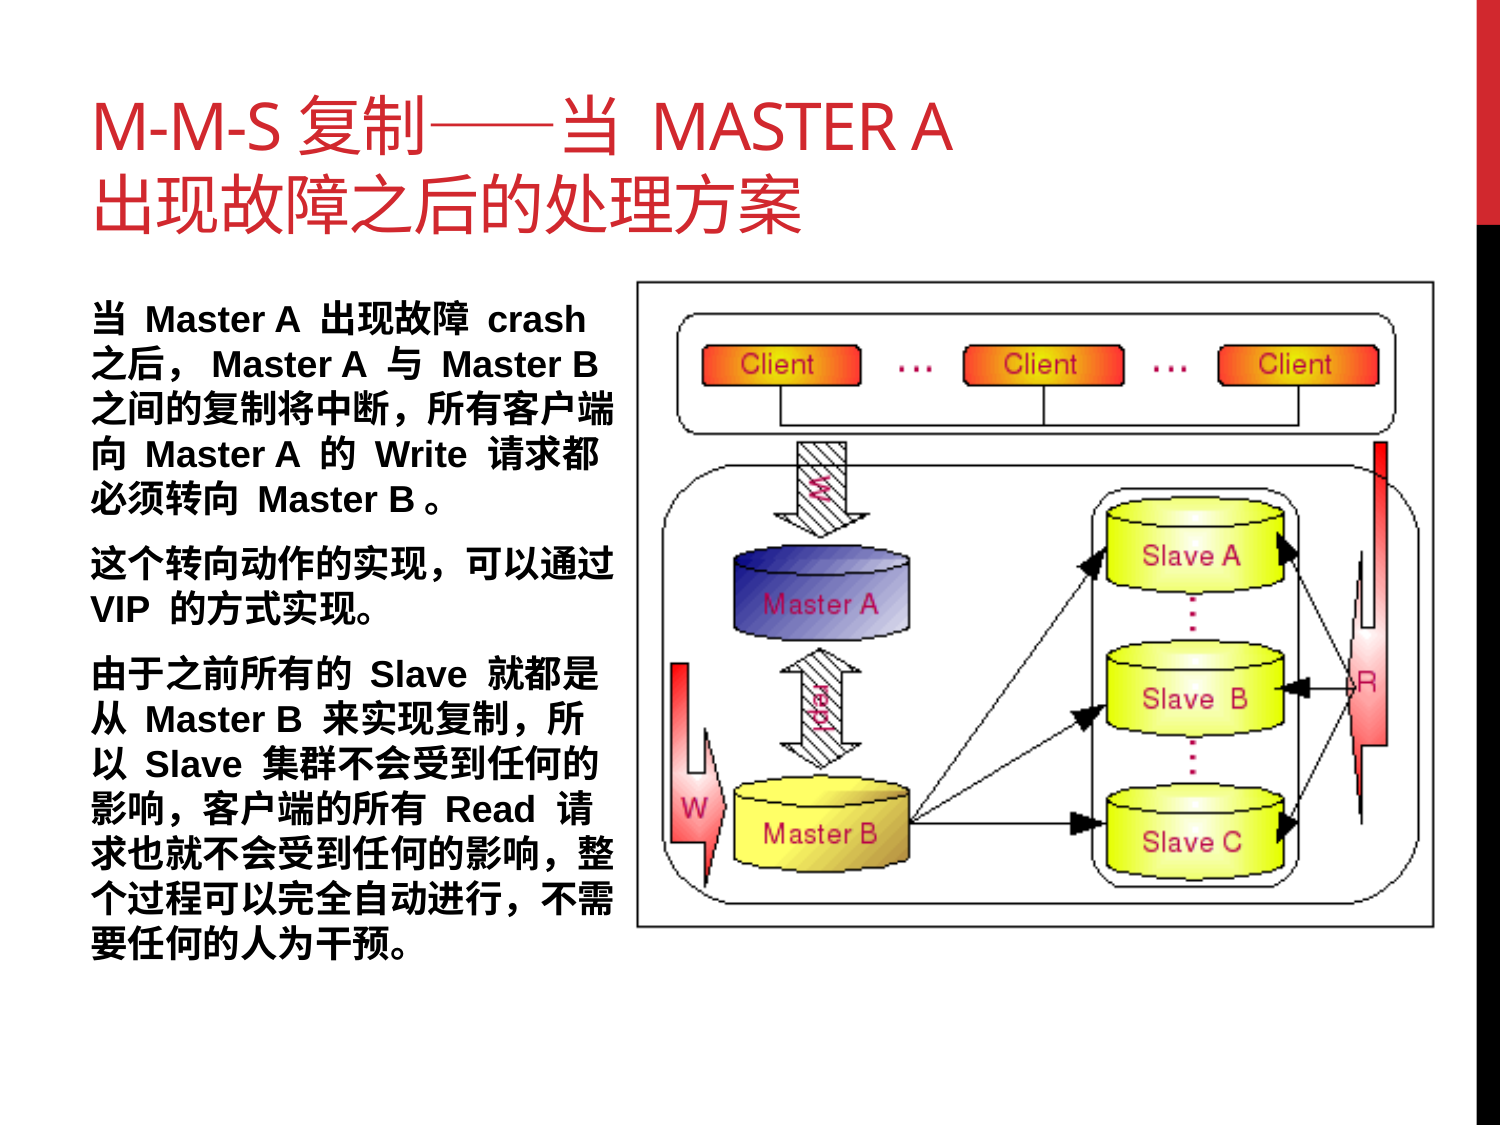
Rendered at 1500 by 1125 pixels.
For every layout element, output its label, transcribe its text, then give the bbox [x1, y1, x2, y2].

list 当 Master A 出现故障 crash 之后，Master A 与 Master B 之间的复制将中断，所有客户端向 Master A 的 Write 请求都必须转向 Master B。 这个转向动作的实现，可以通过VIP 的方式实现。 由于之前所有的 Slave 就都是从 Master B 来实现复制，所以 Slave 集群不会受到任何的影响，客户端的所有 Read 请求也就不会受到任何的影响，整个过程可以完全自动进行，不需要任何的人为干预。 [75, 287, 632, 1005]
title M-M-S复制——当 Master A 出现故障之后的处理方案 [75, 24, 1025, 250]
picture [615, 266, 1459, 941]
